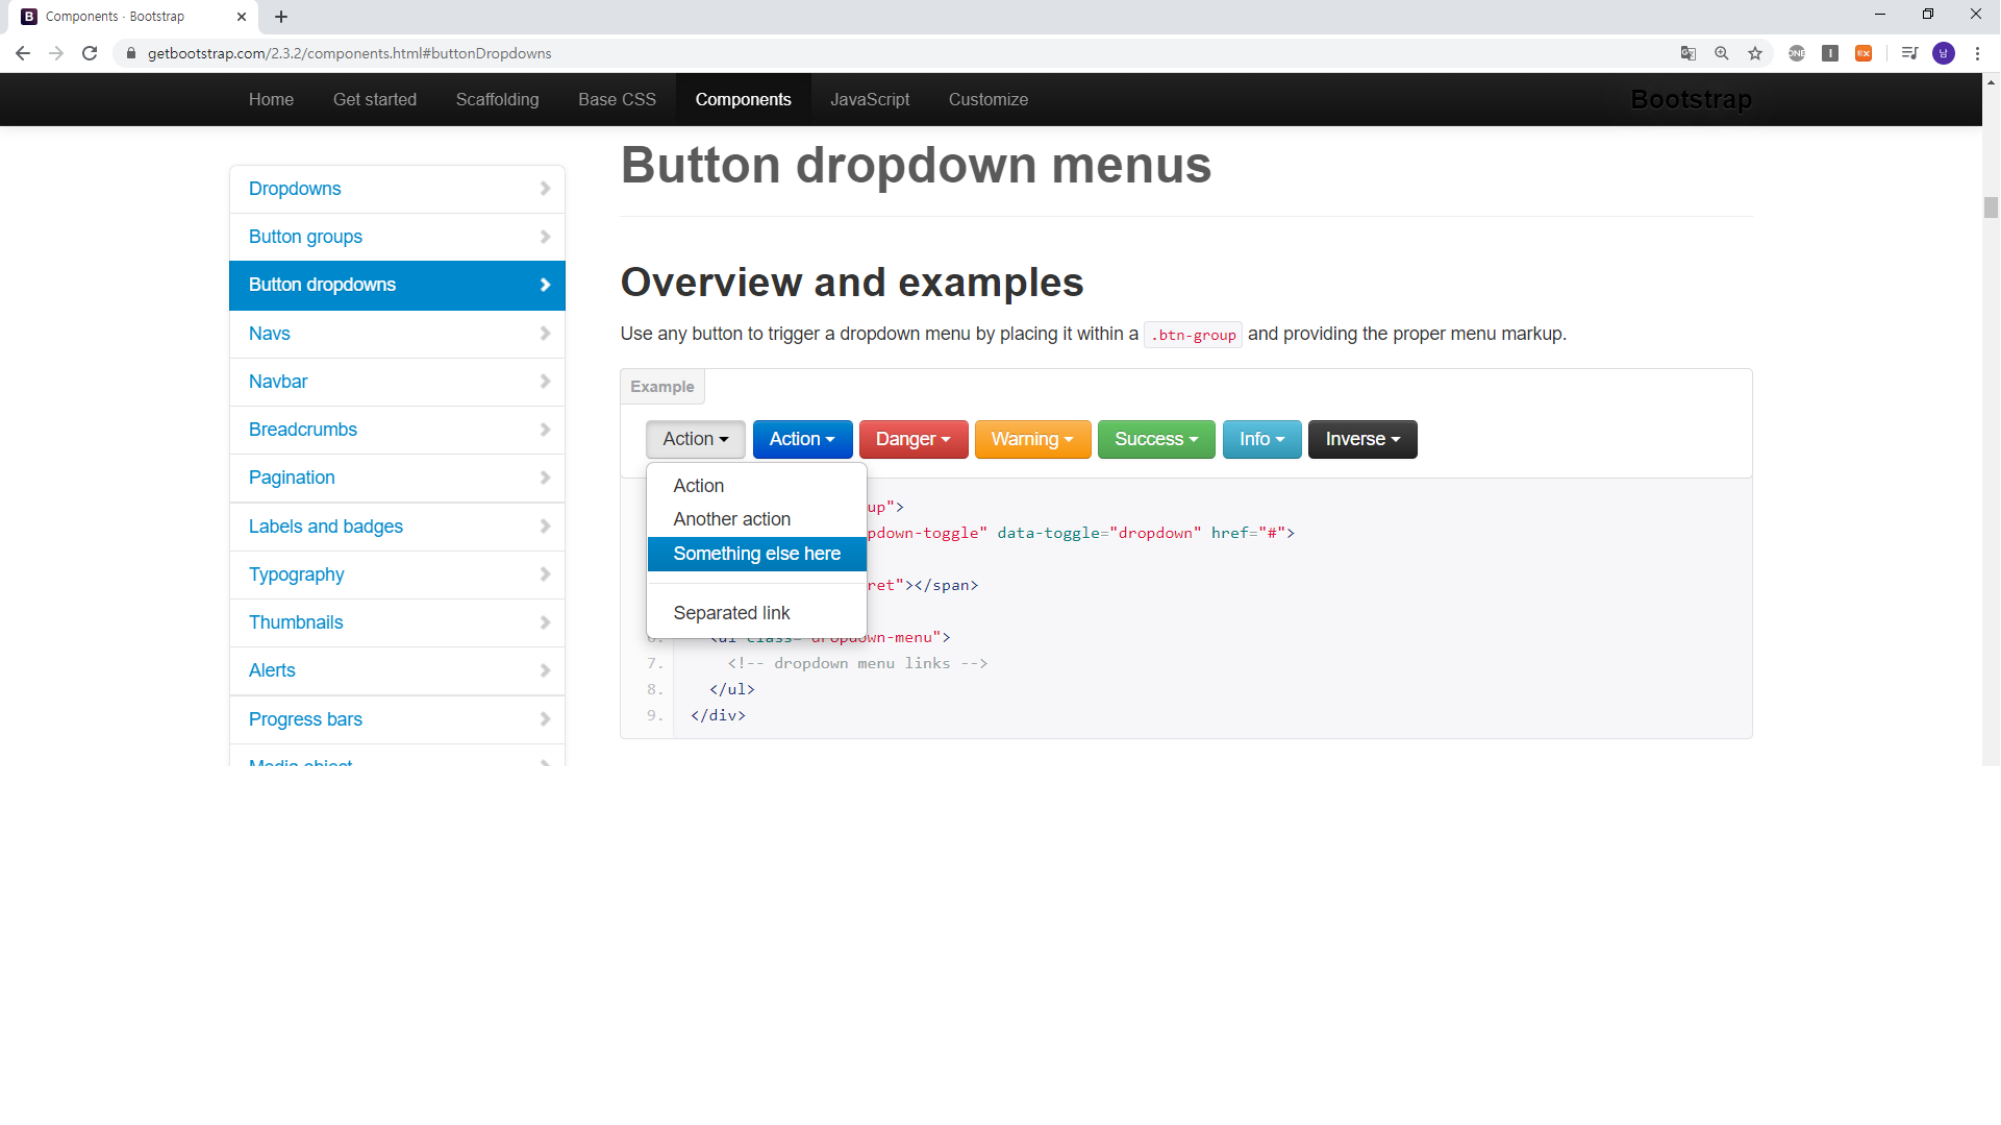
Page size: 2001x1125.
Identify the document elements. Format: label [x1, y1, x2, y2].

picture [0, 0, 2000, 766]
